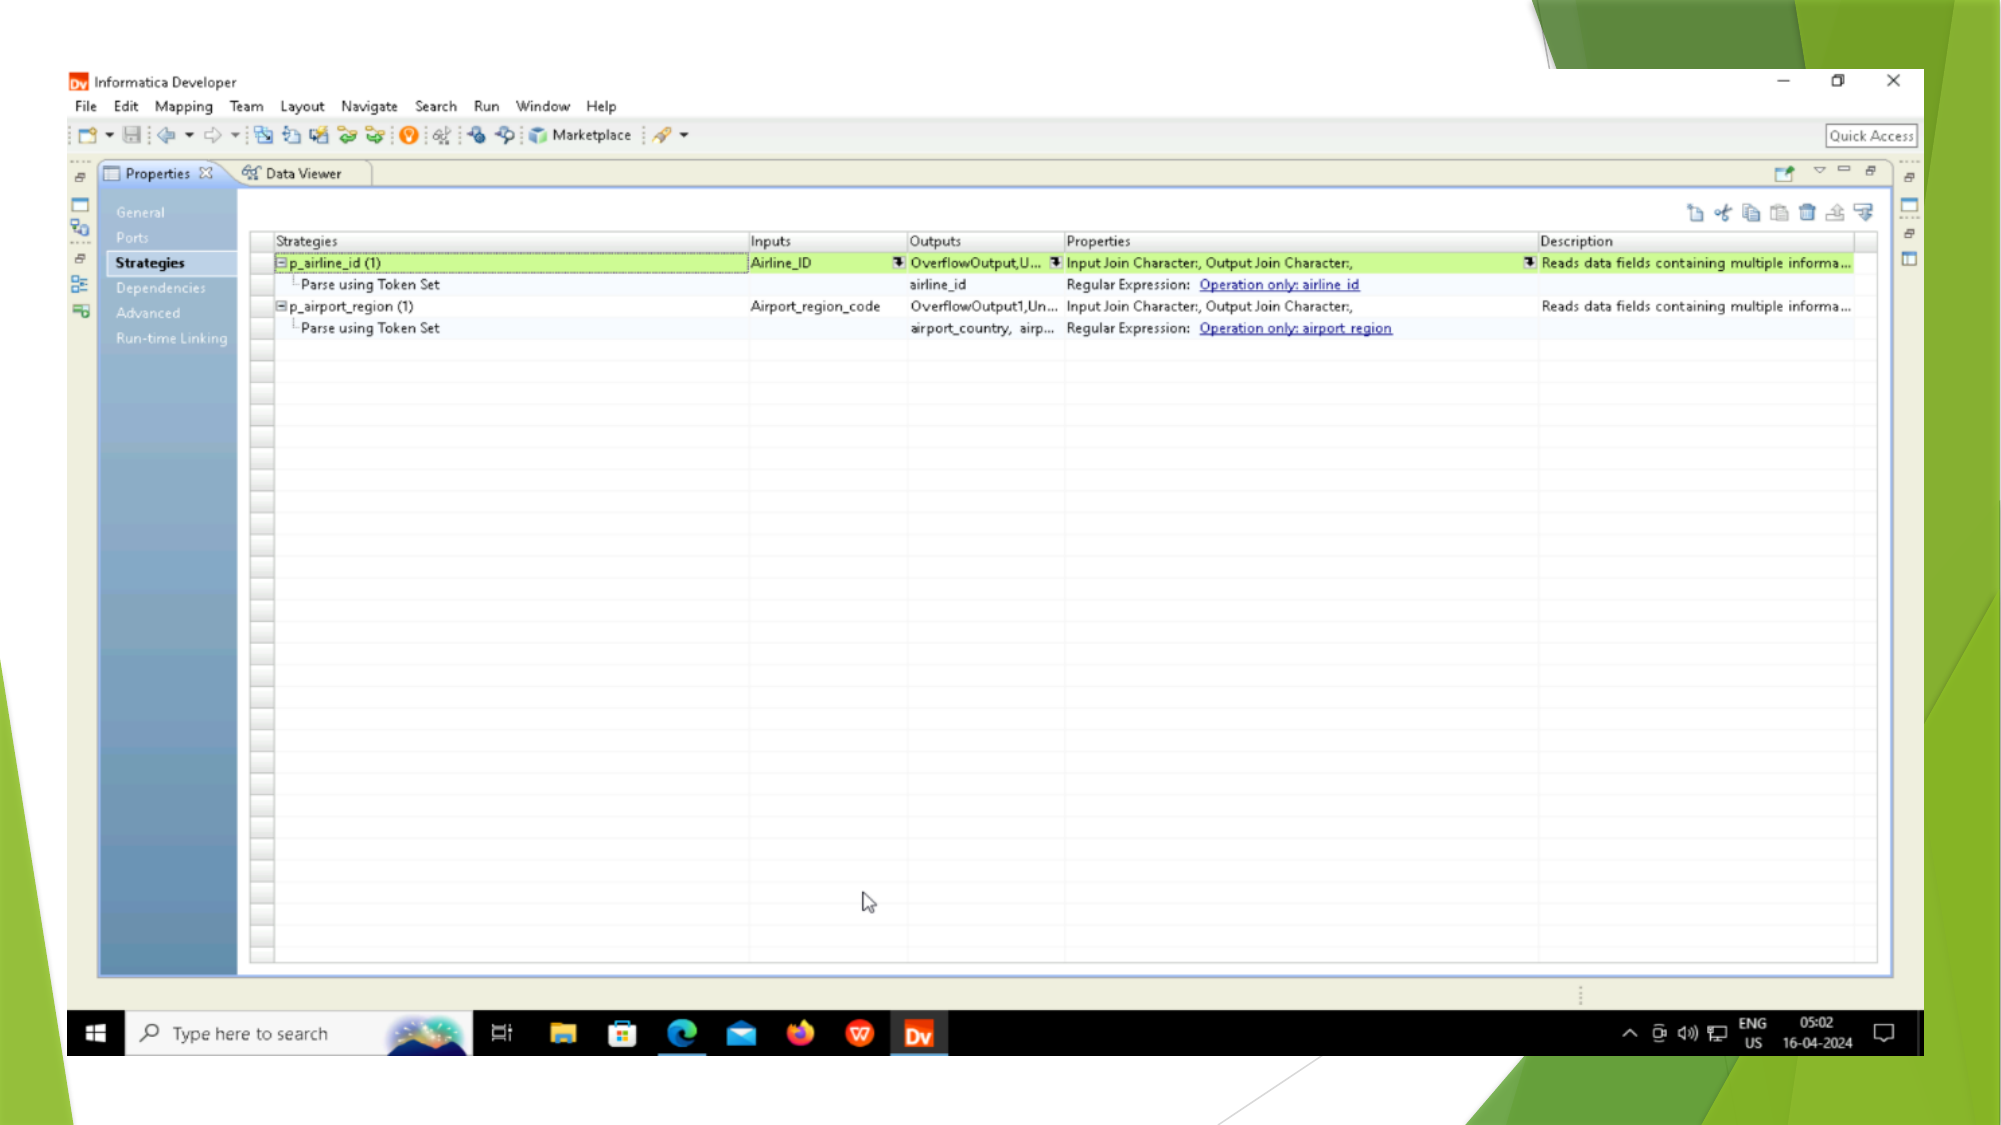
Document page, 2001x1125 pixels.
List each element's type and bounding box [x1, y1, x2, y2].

list [67, 69, 1924, 1056]
